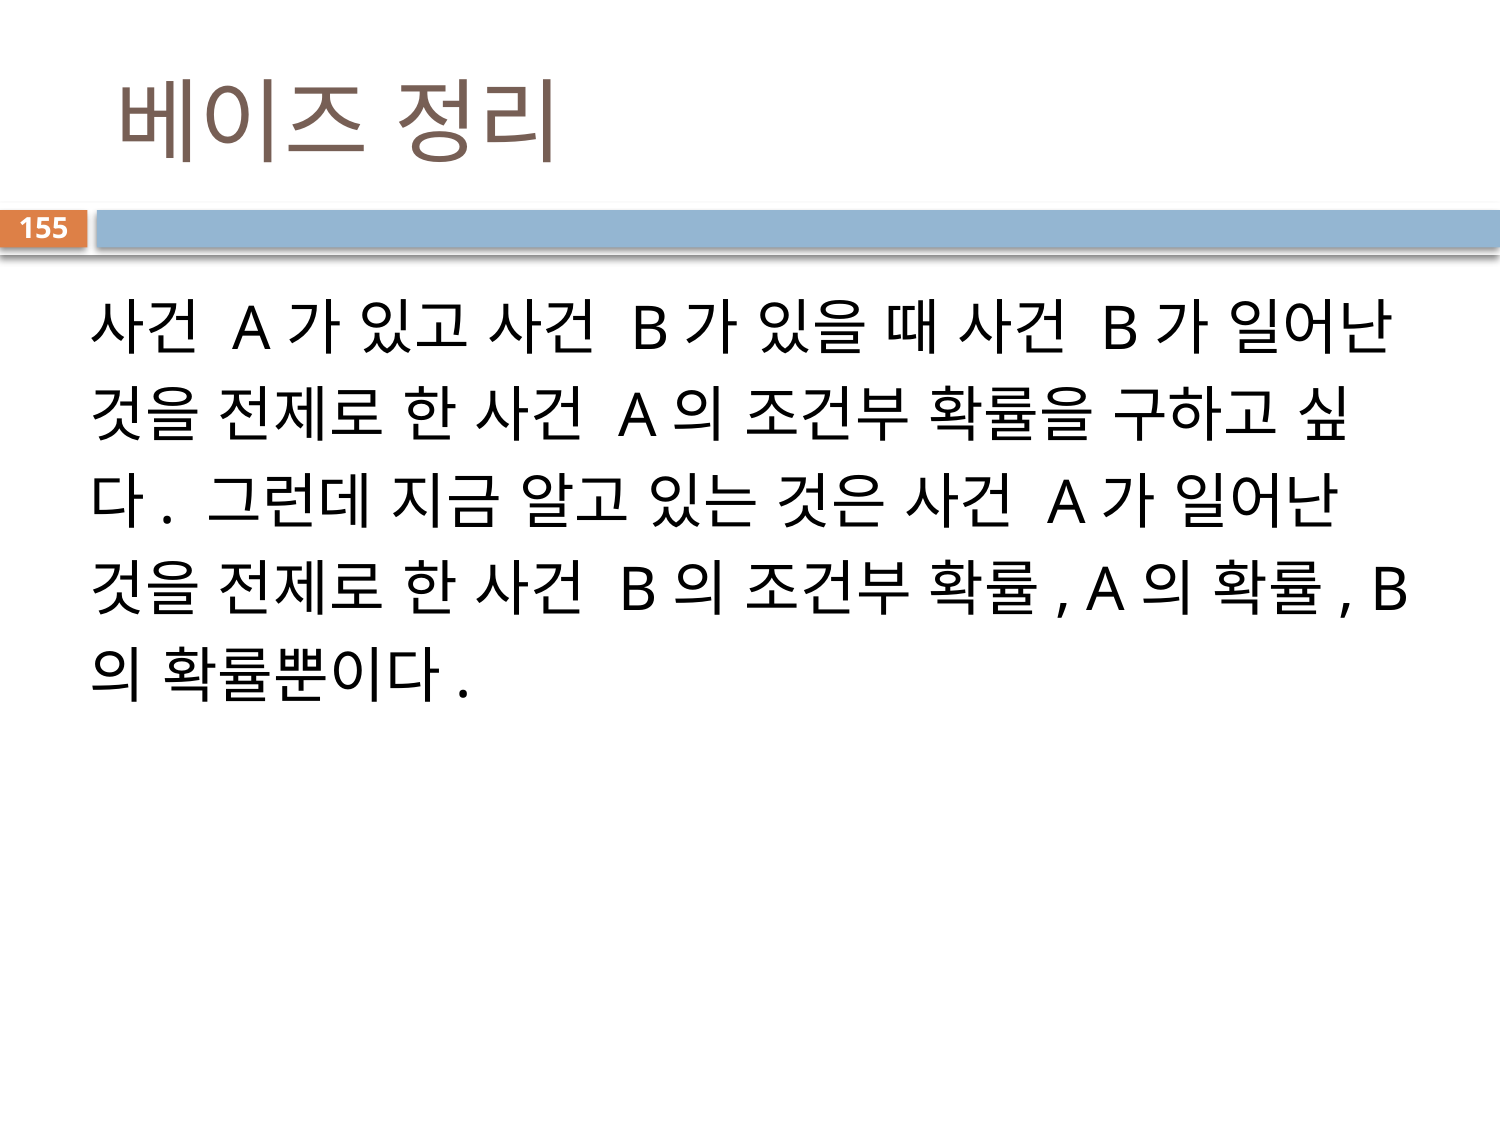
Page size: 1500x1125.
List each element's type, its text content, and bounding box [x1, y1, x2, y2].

title 베이즈 정리 [100, 37, 1438, 200]
list 사건 A가 있고 사건 B가 있을 때 사건 B가 일어난 것을 전제로 한 사건 A의 조건부 확률을 구하고 싶다. 그런데 지금 알고 있는 것은 사건 A가 일어난 것을 전제로 한 사건 B의 조건부 확률, A의 확률, B의 확률뿐이다. [75, 267, 1425, 1024]
slide_number 155 [0, 208, 88, 249]
